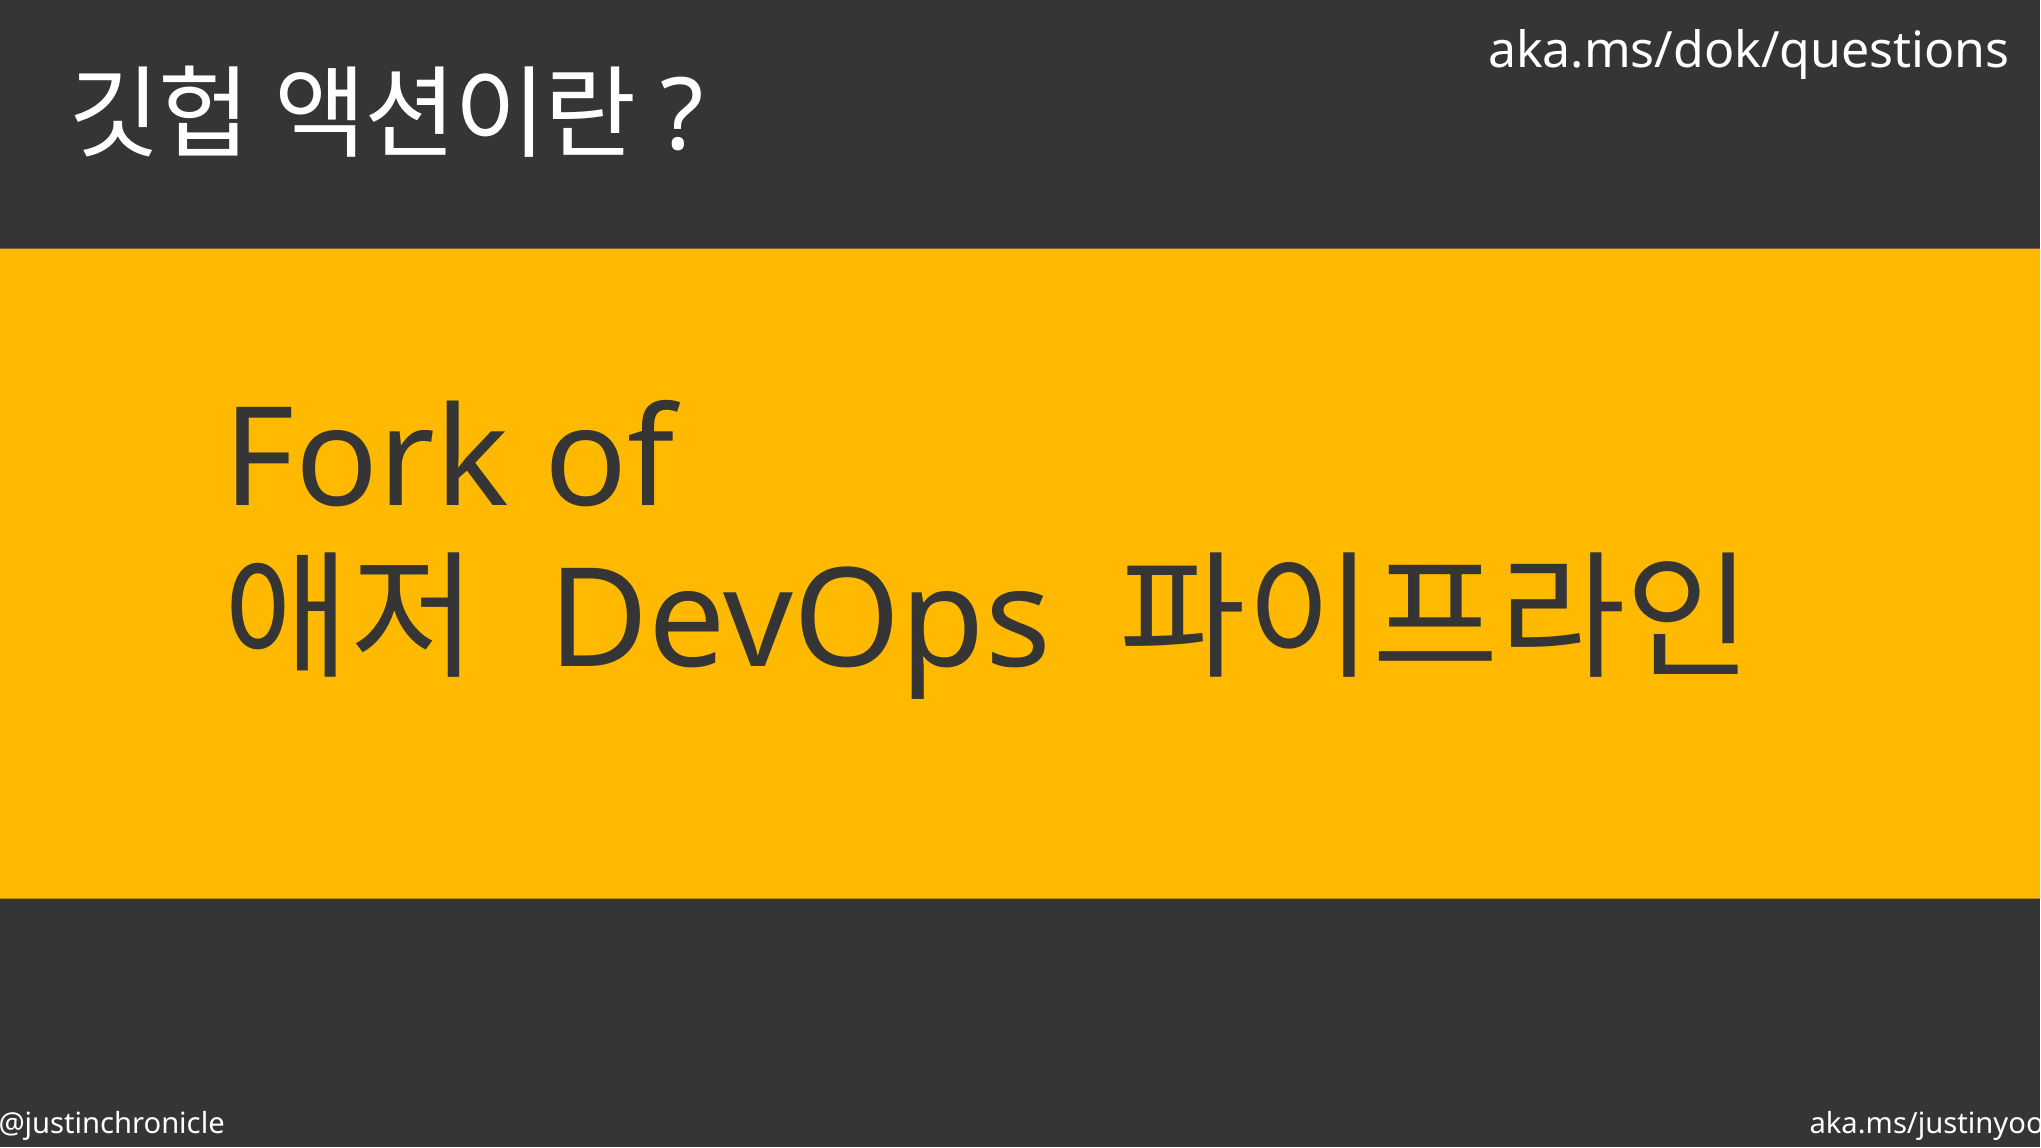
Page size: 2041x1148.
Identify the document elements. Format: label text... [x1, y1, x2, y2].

text_box [0, 248, 2041, 899]
text_box aka.ms/dok/questions [1352, 0, 2041, 102]
text_box Fork of 애저 DevOps 파이프라인 [193, 363, 1842, 721]
title 깃헙 액션이란? [45, 48, 1996, 199]
